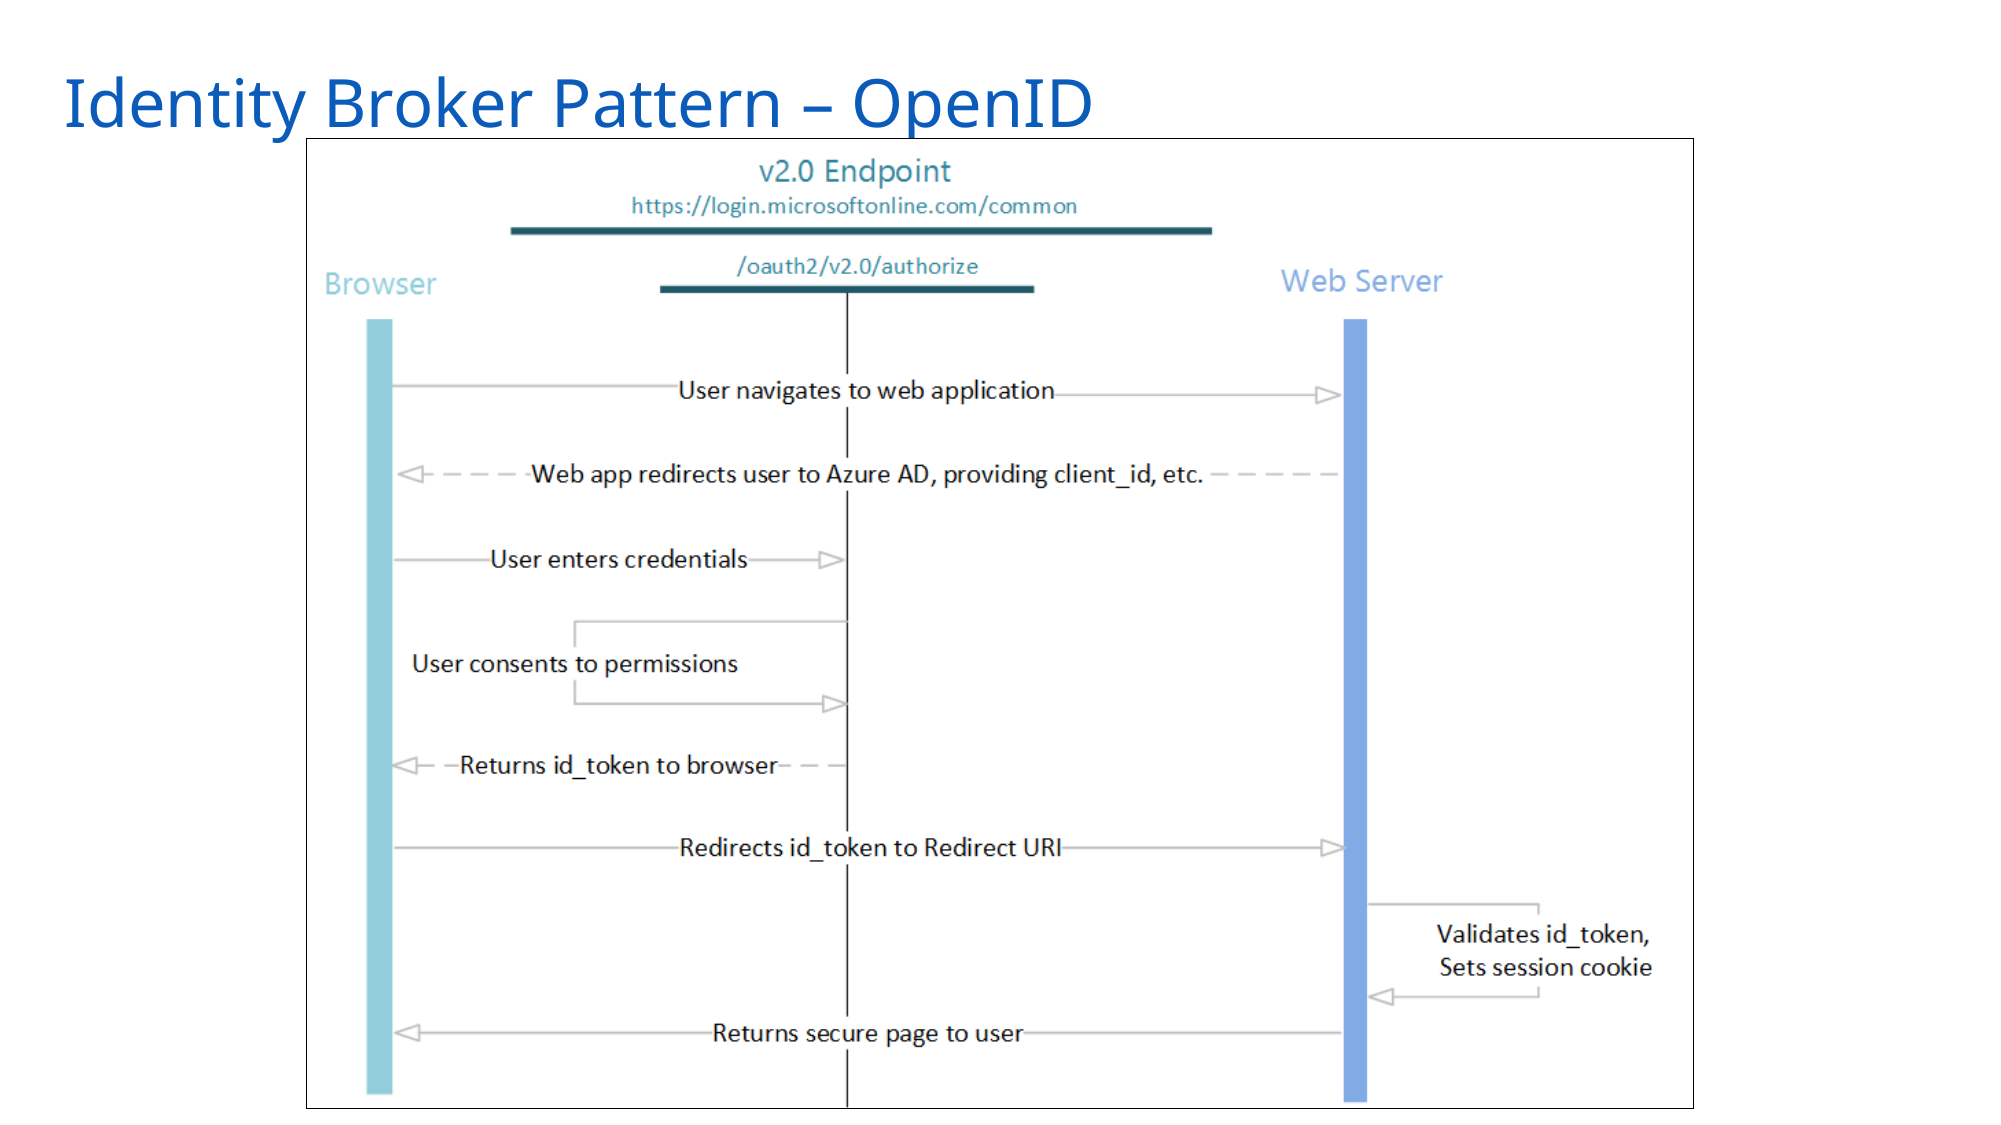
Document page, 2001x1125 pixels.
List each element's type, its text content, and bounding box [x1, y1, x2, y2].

title Identity Broker Pattern – OpenID [49, 49, 1899, 162]
picture [306, 138, 1694, 1109]
